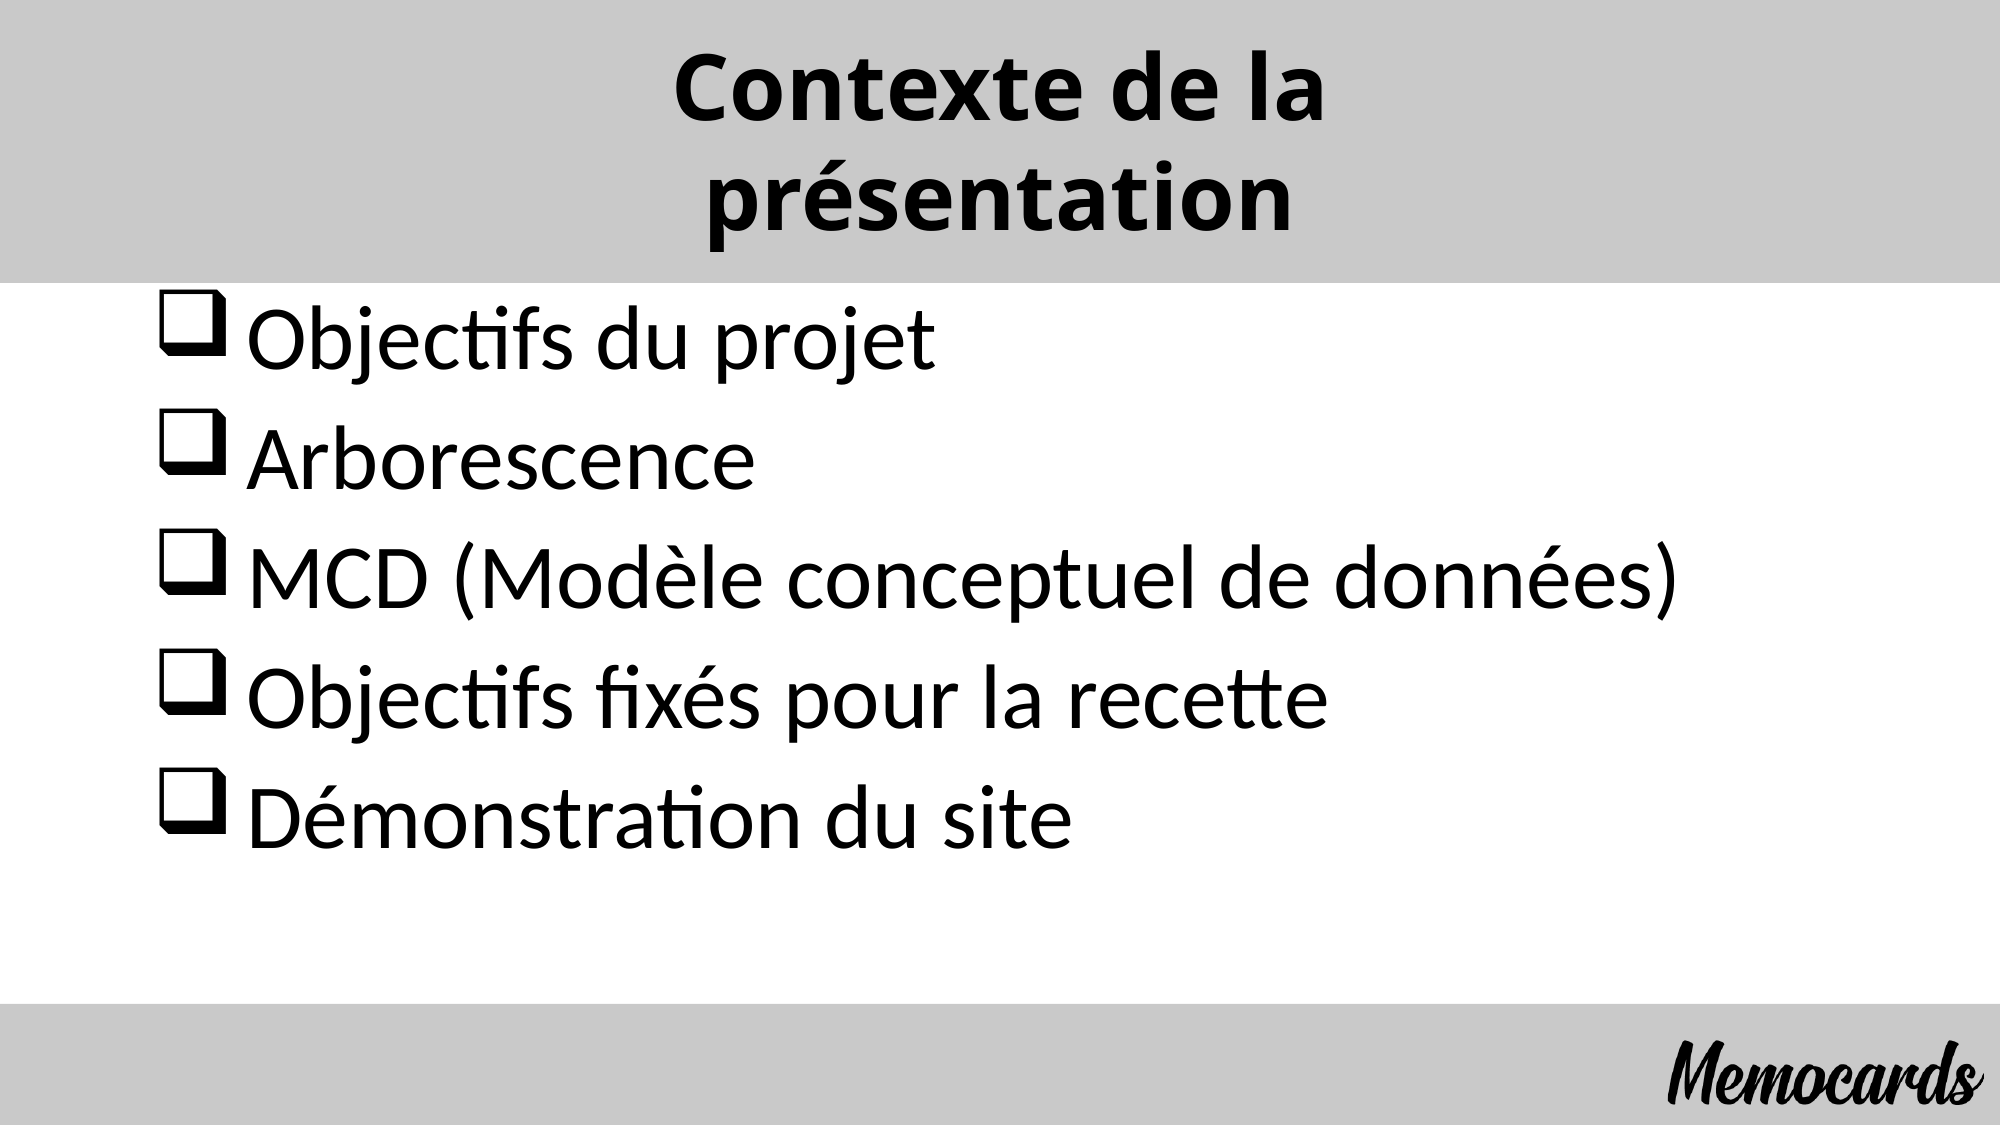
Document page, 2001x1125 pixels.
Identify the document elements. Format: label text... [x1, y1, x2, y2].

text_box [0, 1002, 2000, 1125]
picture [1665, 1031, 1984, 1114]
text_box [0, 0, 2000, 285]
text_box Objectifs du projet Arborescence MCD (Modèle conceptuel de données) Objectifs fixés pour la recette Démonstration du site [137, 282, 1863, 1004]
text_box Contexte de la présentation [441, 29, 1559, 248]
